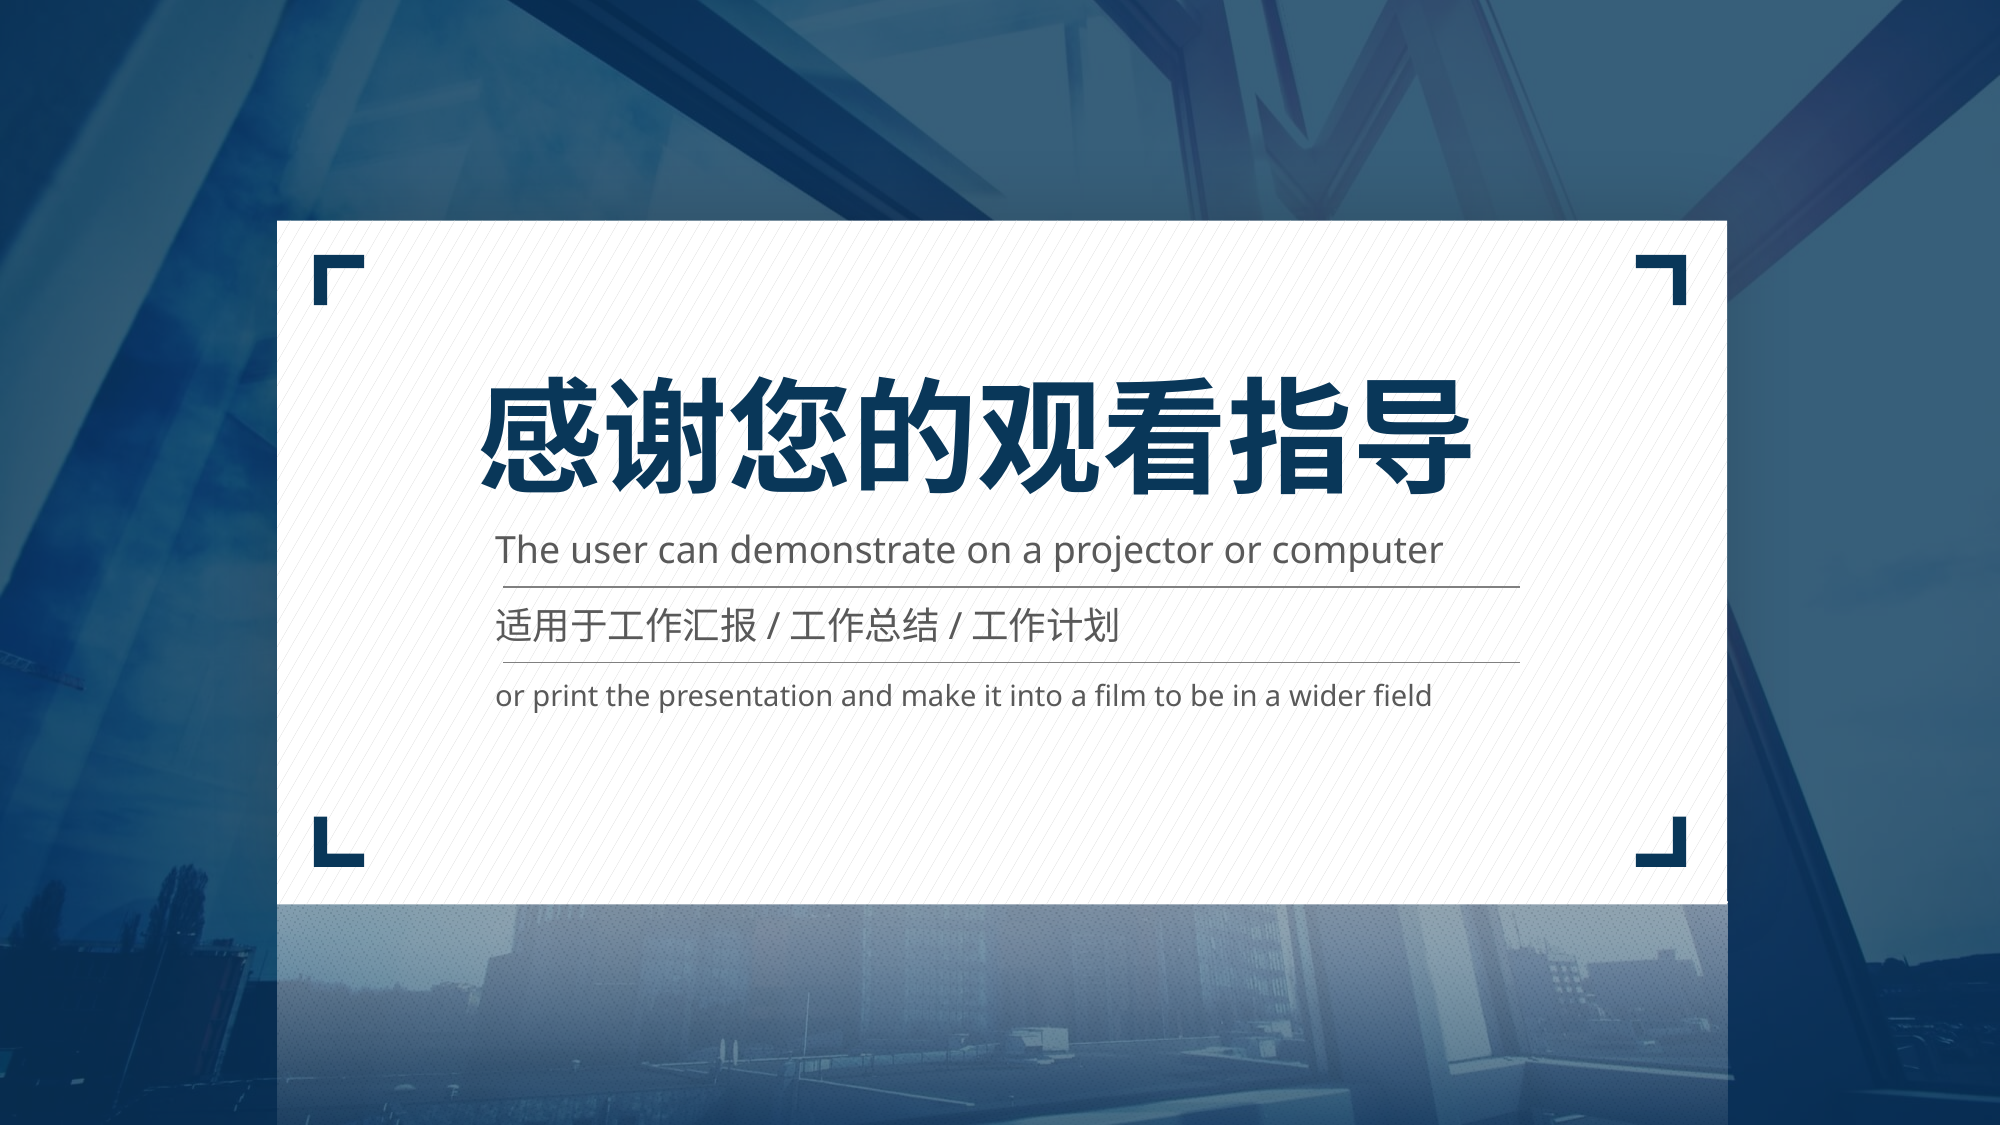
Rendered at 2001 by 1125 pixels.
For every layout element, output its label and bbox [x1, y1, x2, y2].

text_box [277, 220, 1728, 905]
picture [0, 0, 2000, 1125]
text_box [480, 586, 1521, 663]
